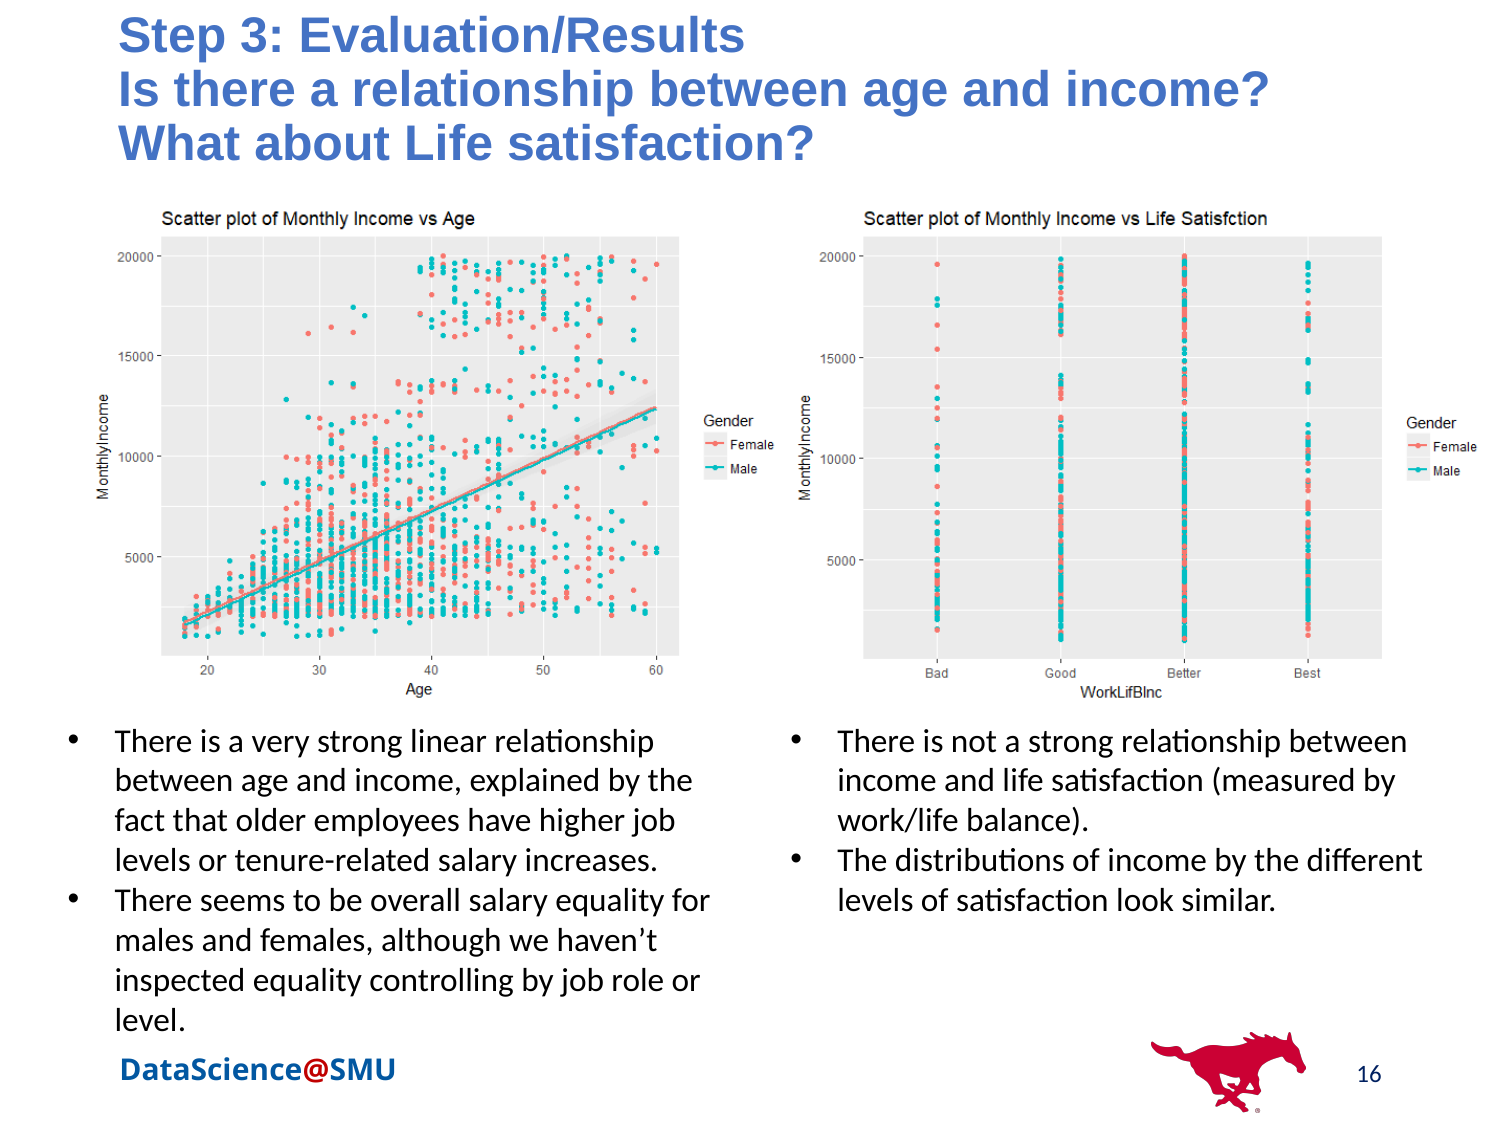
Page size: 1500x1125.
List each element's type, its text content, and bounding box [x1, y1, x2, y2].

picture [1151, 1032, 1306, 1042]
picture [1151, 1103, 1306, 1113]
text_box There is not a strong relationship between income and life satisfaction (measured by work/life balance). The distributions of income by the different levels of satisfaction look similar. [775, 711, 1479, 926]
title Step 3: Evaluation/Results Is there a relationship between age and income? What about Life satisfaction? [103, 28, 1397, 153]
picture [87, 202, 1493, 705]
slide_number 16 [1059, 1042, 1397, 1103]
text_box There is a very strong linear relationship between age and income, explained by the fact that older employees have higher job levels or tenure-related salary increases. There seems to be overall salary equality for males and females, although we haven’t inspected equality controlling by job role or level. [52, 711, 756, 1046]
